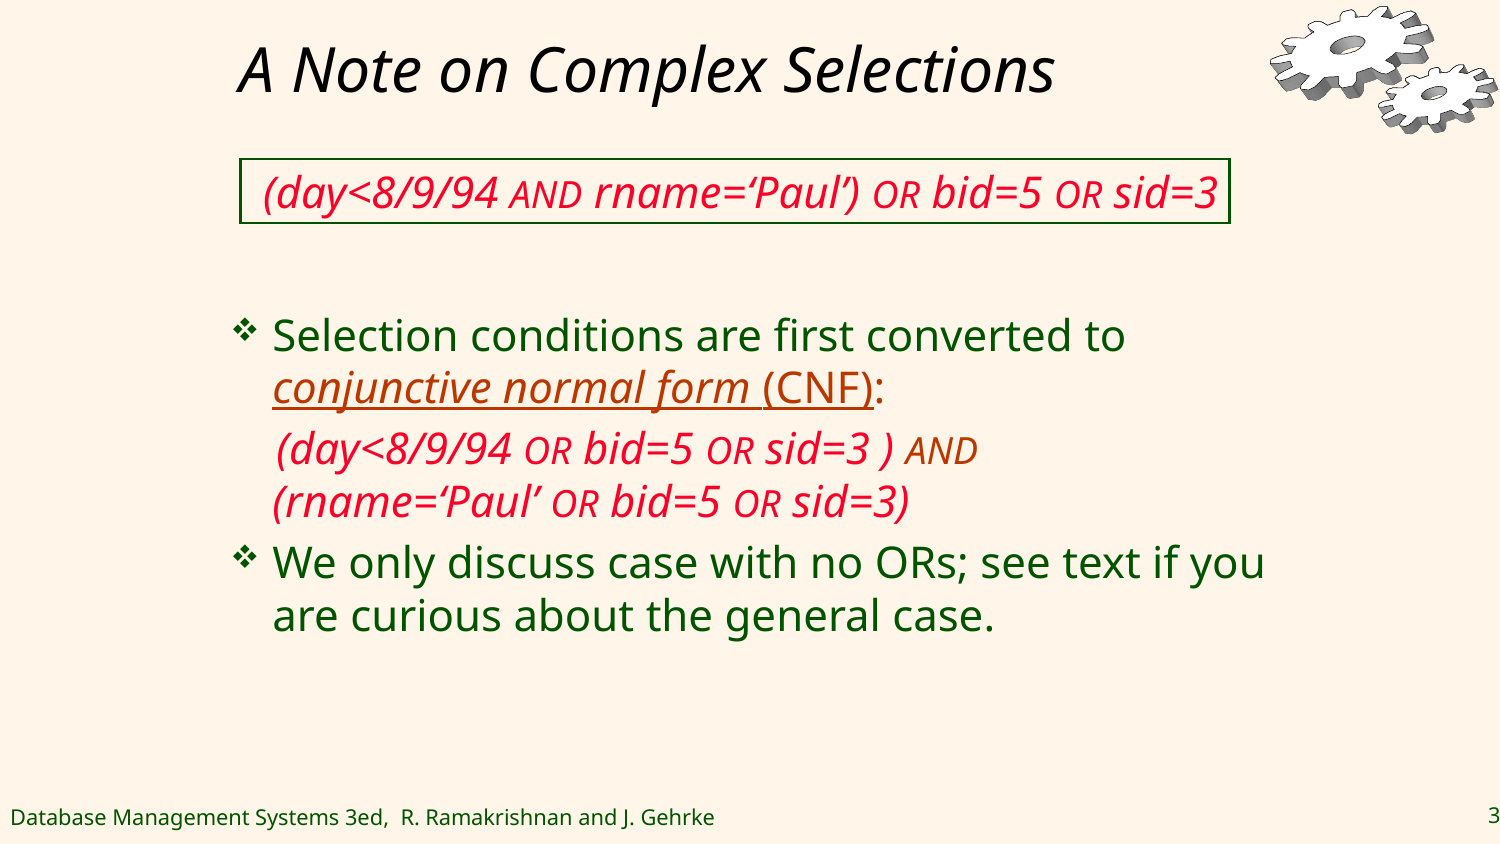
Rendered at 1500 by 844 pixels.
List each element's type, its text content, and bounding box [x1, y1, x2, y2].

text_box [215, 121, 1313, 338]
title A Note on Complex Selections [225, 0, 1182, 121]
list Selection conditions are first converted to conjunctive normal form (CNF): (day<8/9/94 OR bid=5 OR sid=3 ) AND (rname=‘Paul’ OR bid=5 OR sid=3) We only discuss case with no ORs; see text if you are curious about the general case. [215, 338, 1313, 844]
